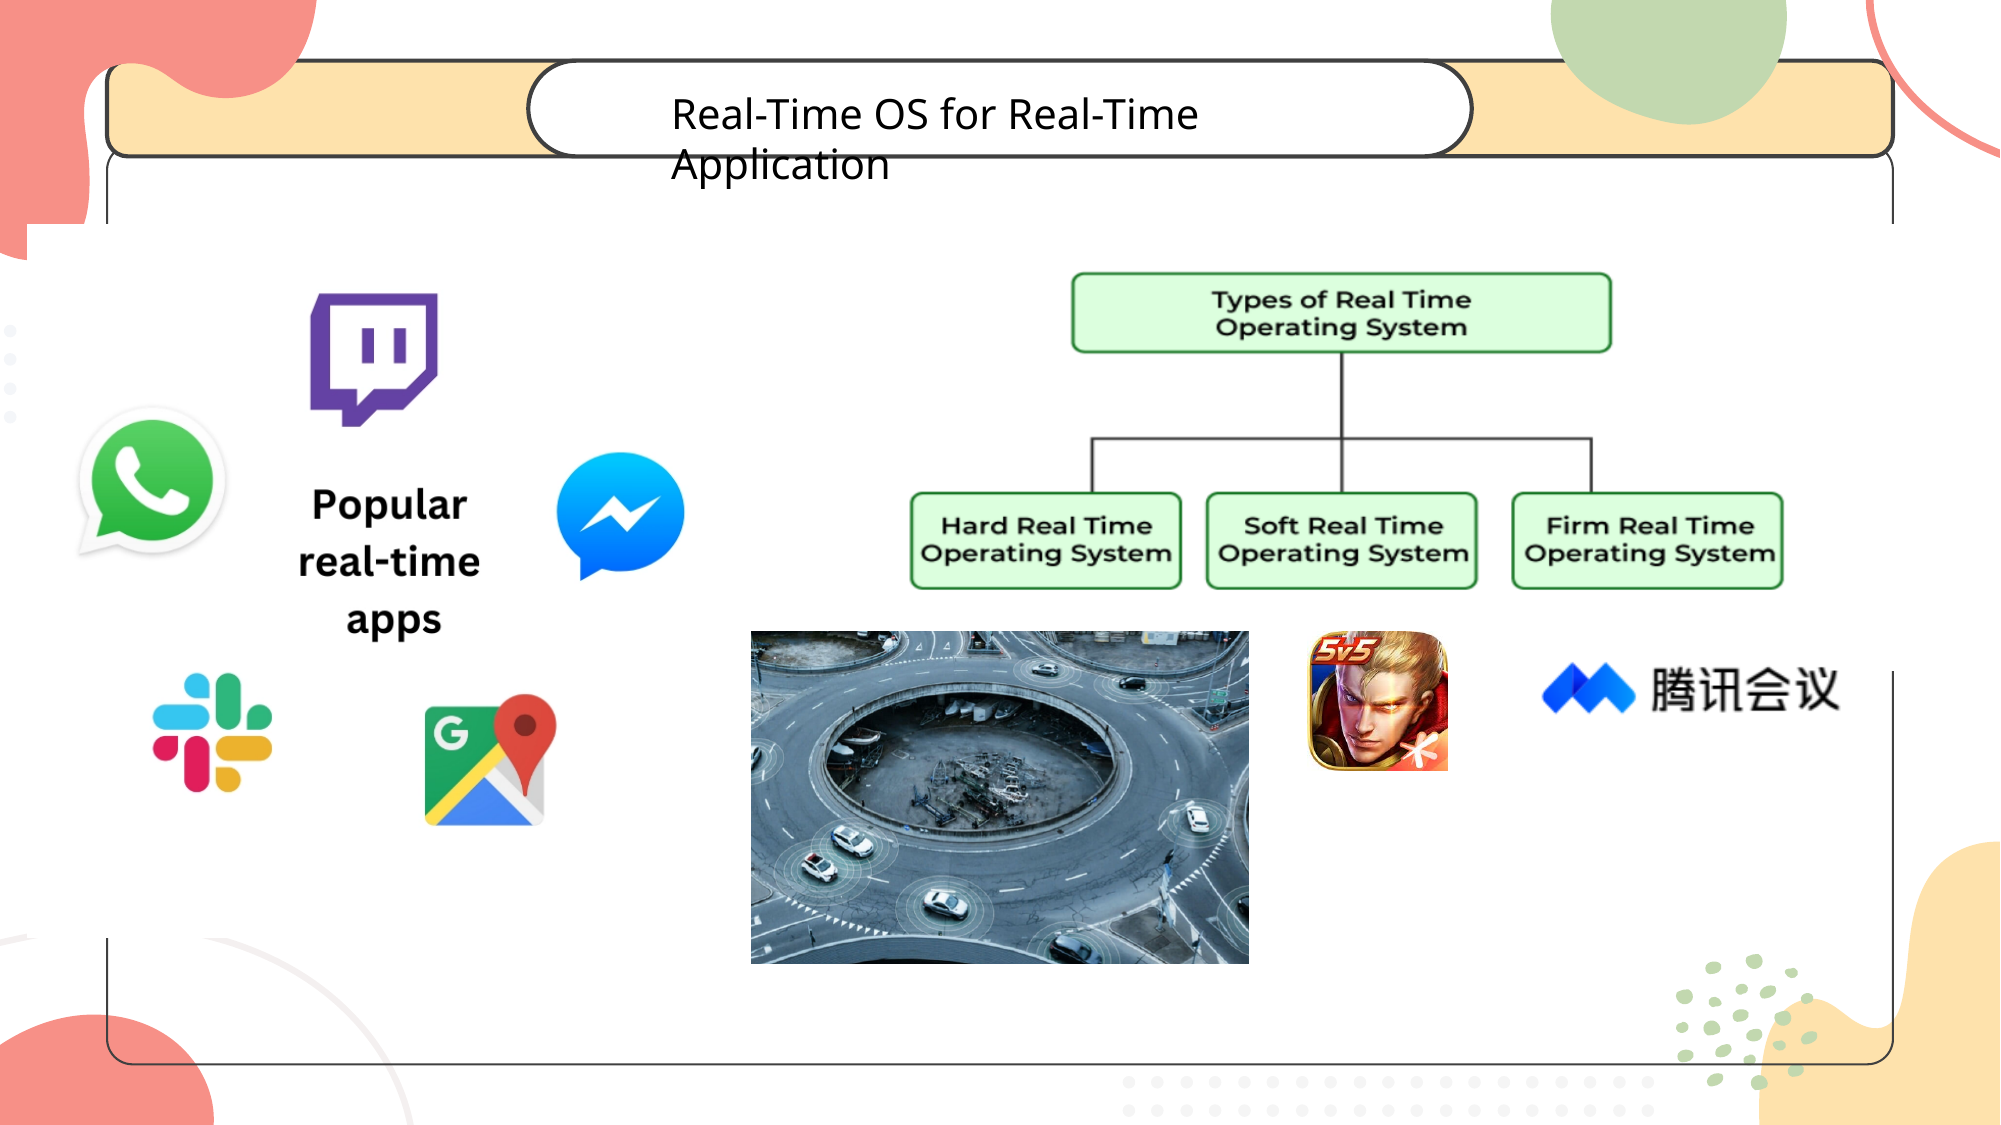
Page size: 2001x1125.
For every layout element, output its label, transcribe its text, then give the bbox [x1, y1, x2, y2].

picture [27, 224, 721, 939]
picture [751, 224, 1973, 964]
text_box Real-Time OS for Real-Time Application [656, 80, 1402, 196]
